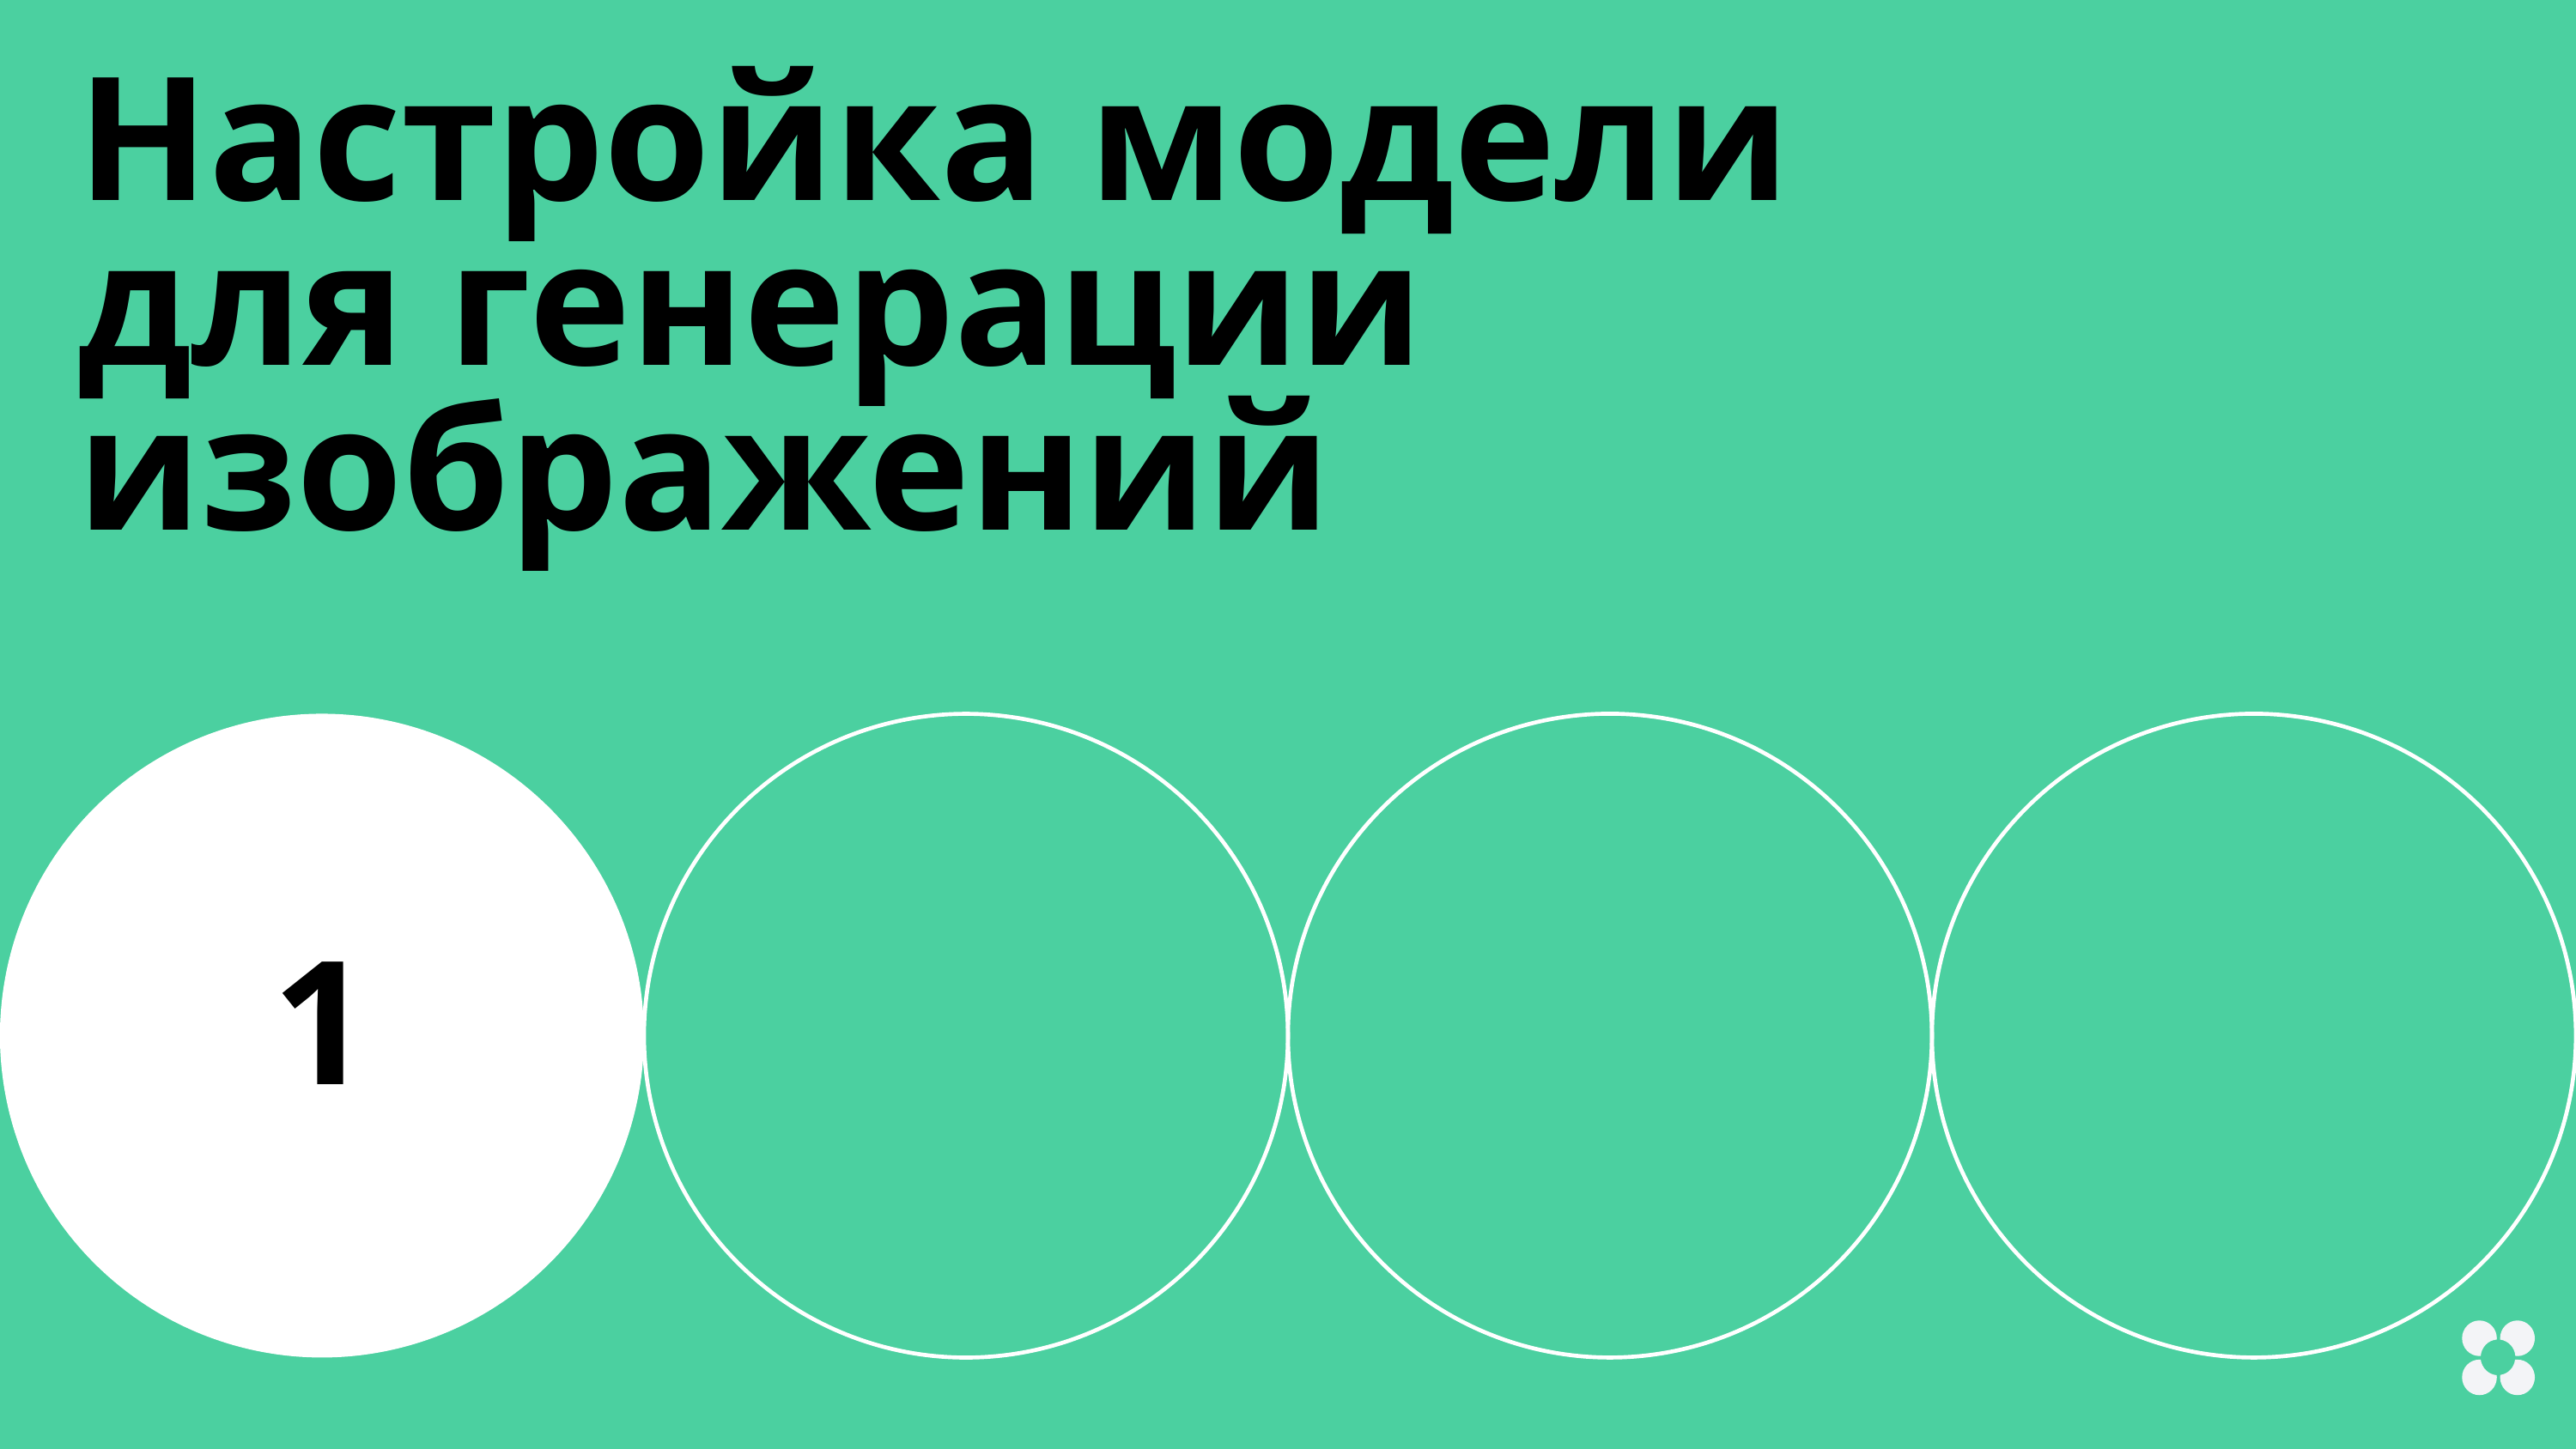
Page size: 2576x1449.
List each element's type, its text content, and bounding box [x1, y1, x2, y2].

text_box [644, 713, 1288, 1358]
text_box 1 [0, 713, 644, 1358]
text_box Настройка модели для генерации изображений [77, 69, 1867, 698]
text_box [1931, 713, 2576, 1358]
text_box [1288, 713, 1932, 1358]
